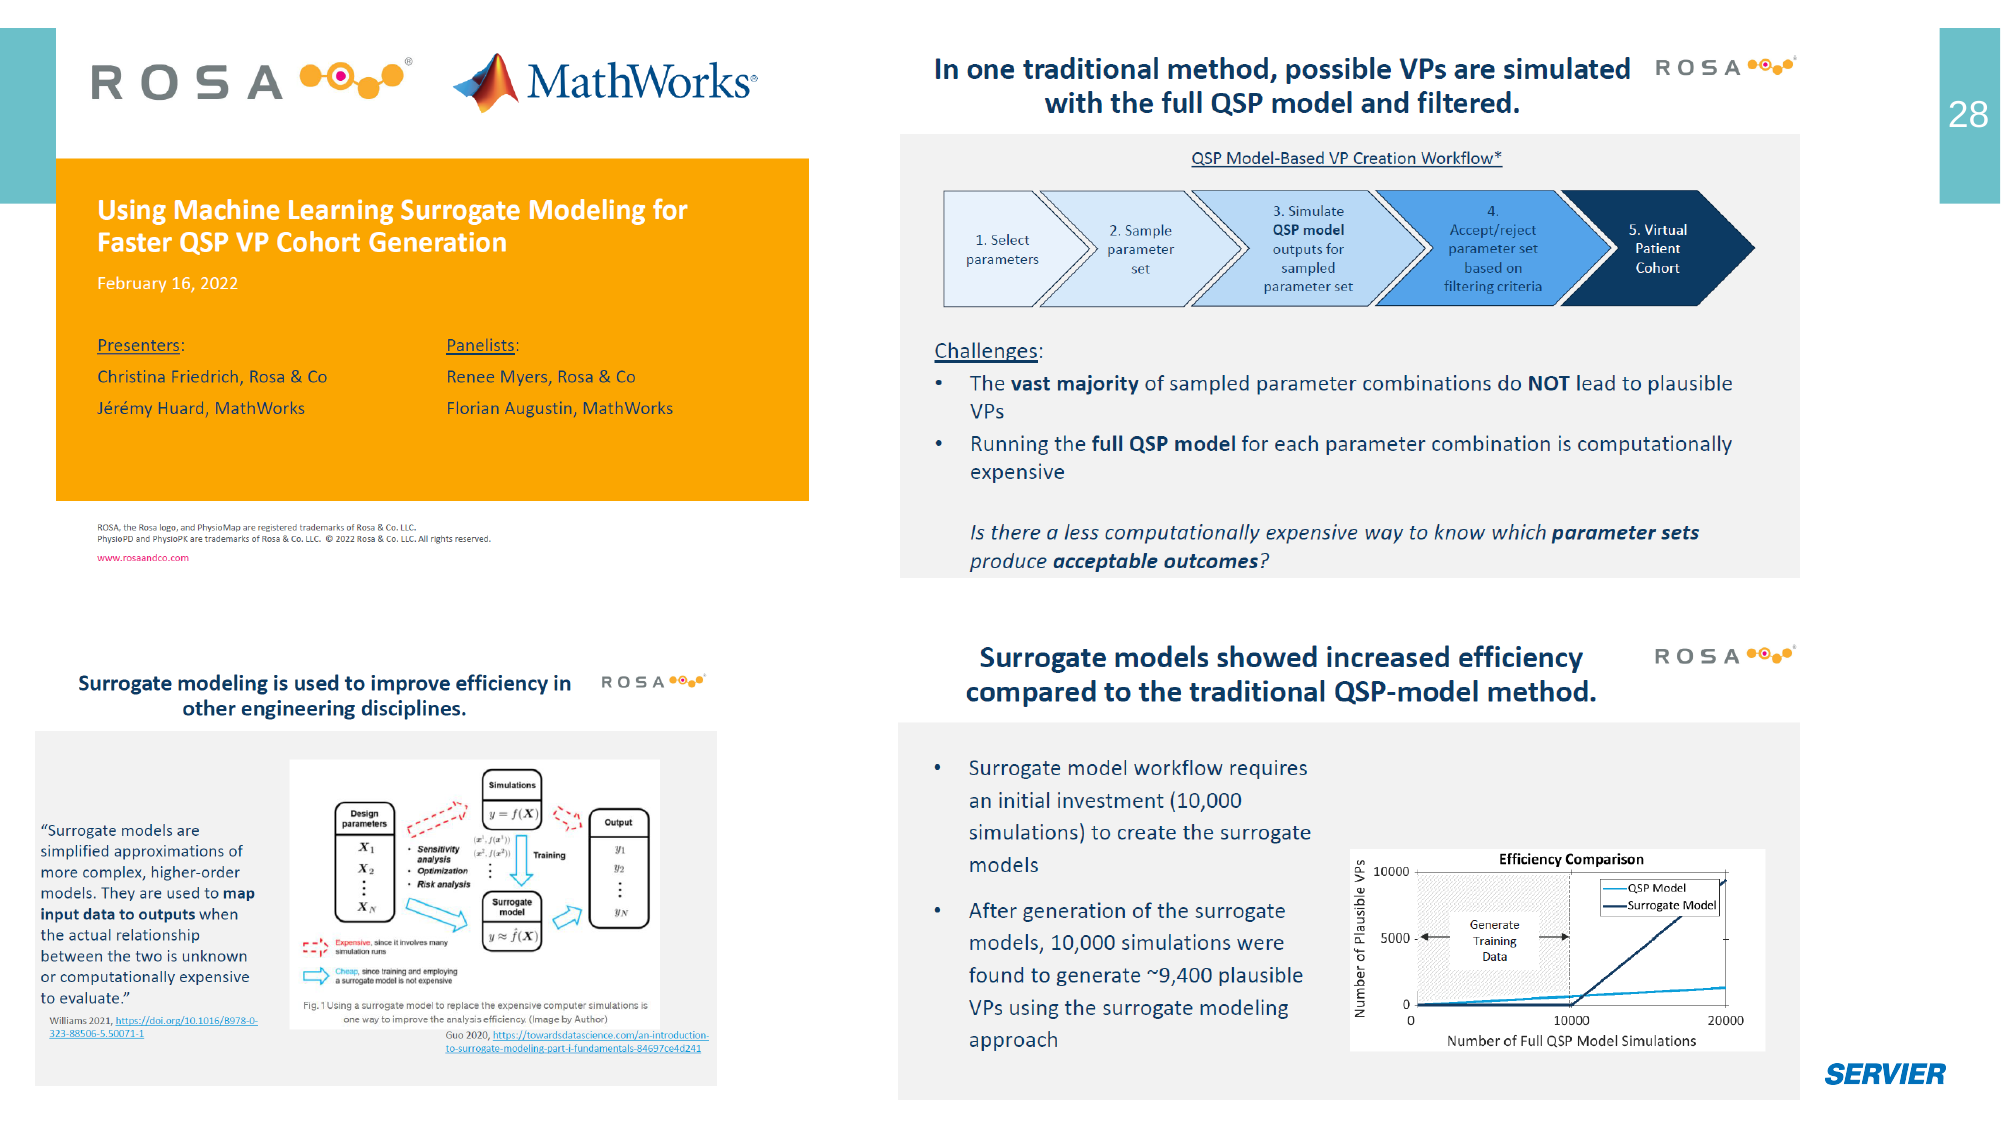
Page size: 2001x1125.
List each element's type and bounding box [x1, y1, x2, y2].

picture [899, 48, 1800, 578]
picture [898, 632, 1800, 1100]
picture [56, 20, 809, 578]
picture [1825, 1063, 1946, 1085]
picture [35, 670, 717, 1086]
